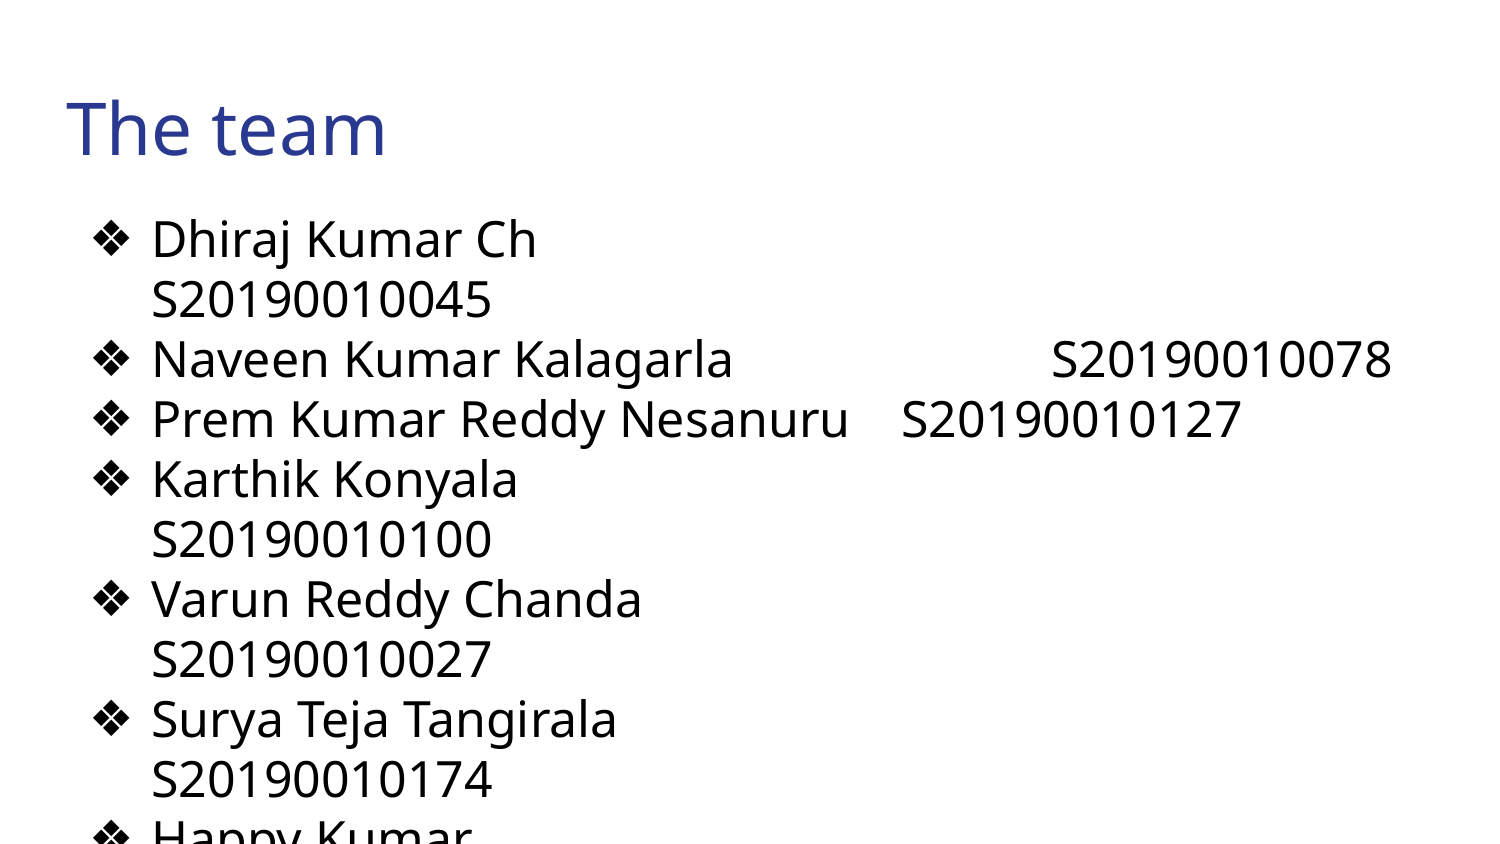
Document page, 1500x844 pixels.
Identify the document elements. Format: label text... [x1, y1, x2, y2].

title The team [51, 67, 1449, 167]
text_box Dhiraj Kumar Ch S20190010045 Naveen Kumar Kalagarla S20190010078 Prem Kumar Reddy Nesanuru S20190010127 Karthik Konyala S20190010100 Varun Reddy Chanda S20190010027 Surya Teja Tangirala S20190010174 Happy Kumar S20190010061 Gudda Vikram S20190010055 [61, 191, 1422, 844]
